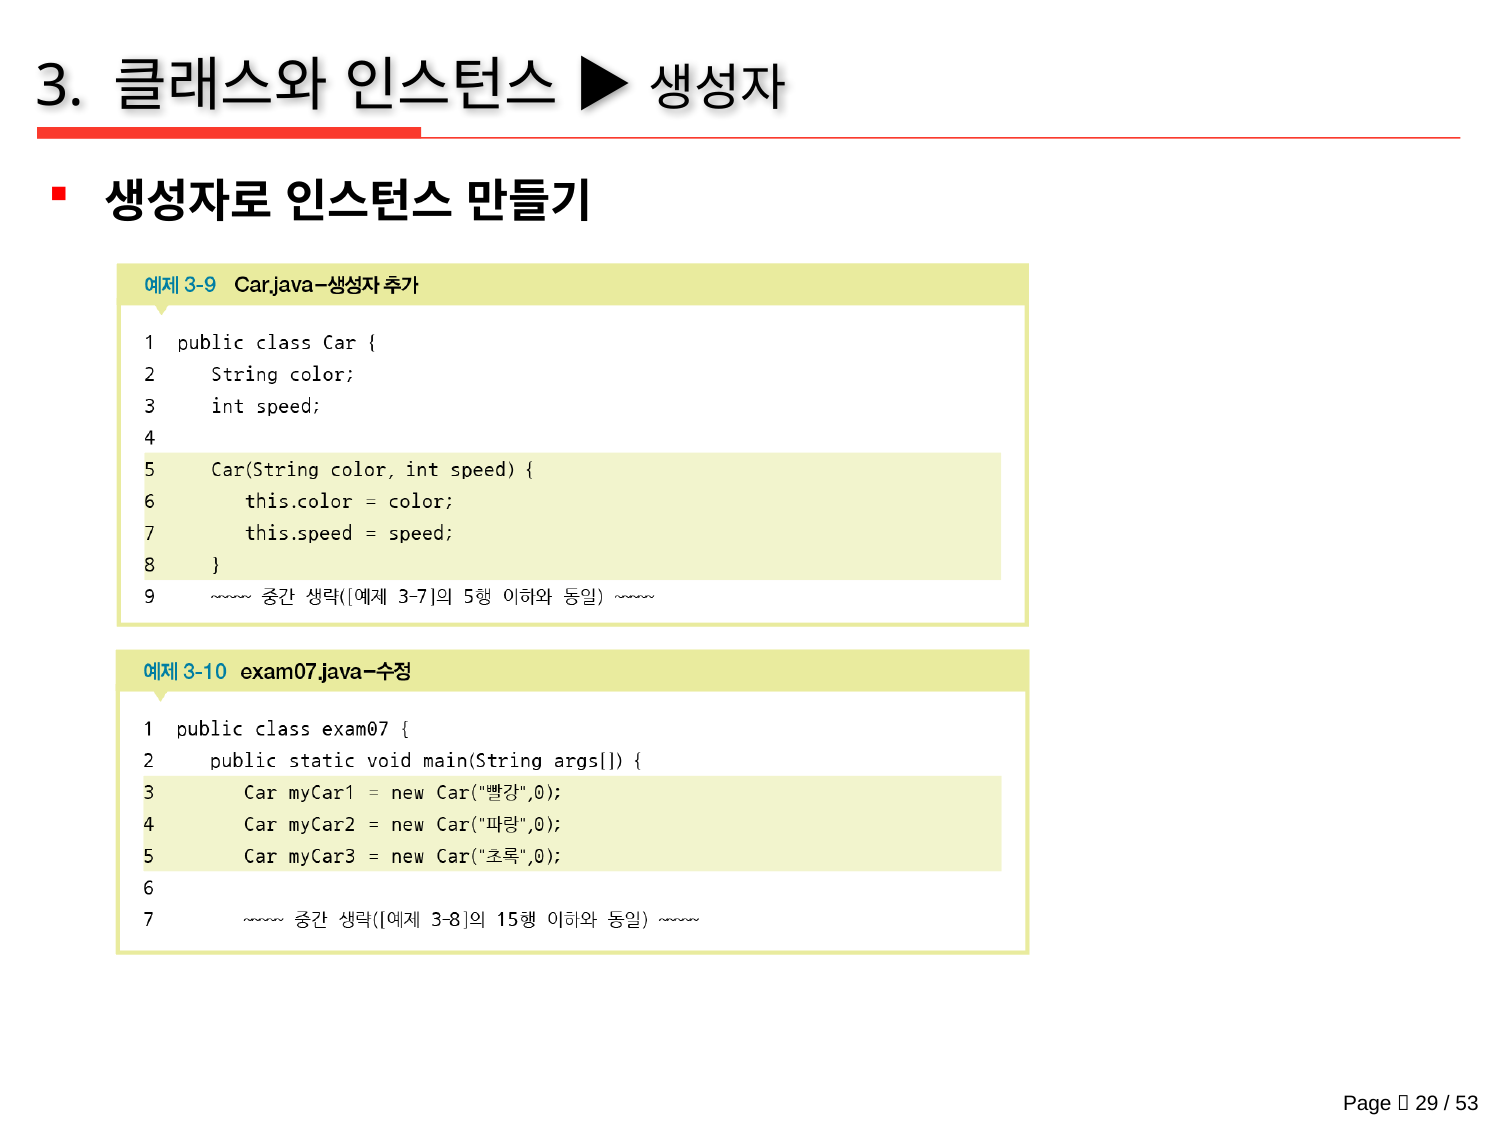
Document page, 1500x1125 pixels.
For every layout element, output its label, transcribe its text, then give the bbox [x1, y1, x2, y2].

picture [110, 642, 1037, 960]
picture [104, 252, 1037, 633]
title 3. 클래스와 인스턴스 ▶ 생성자 [35, 47, 1434, 142]
list 생성자로 인스턴스 만들기 [48, 171, 1448, 880]
